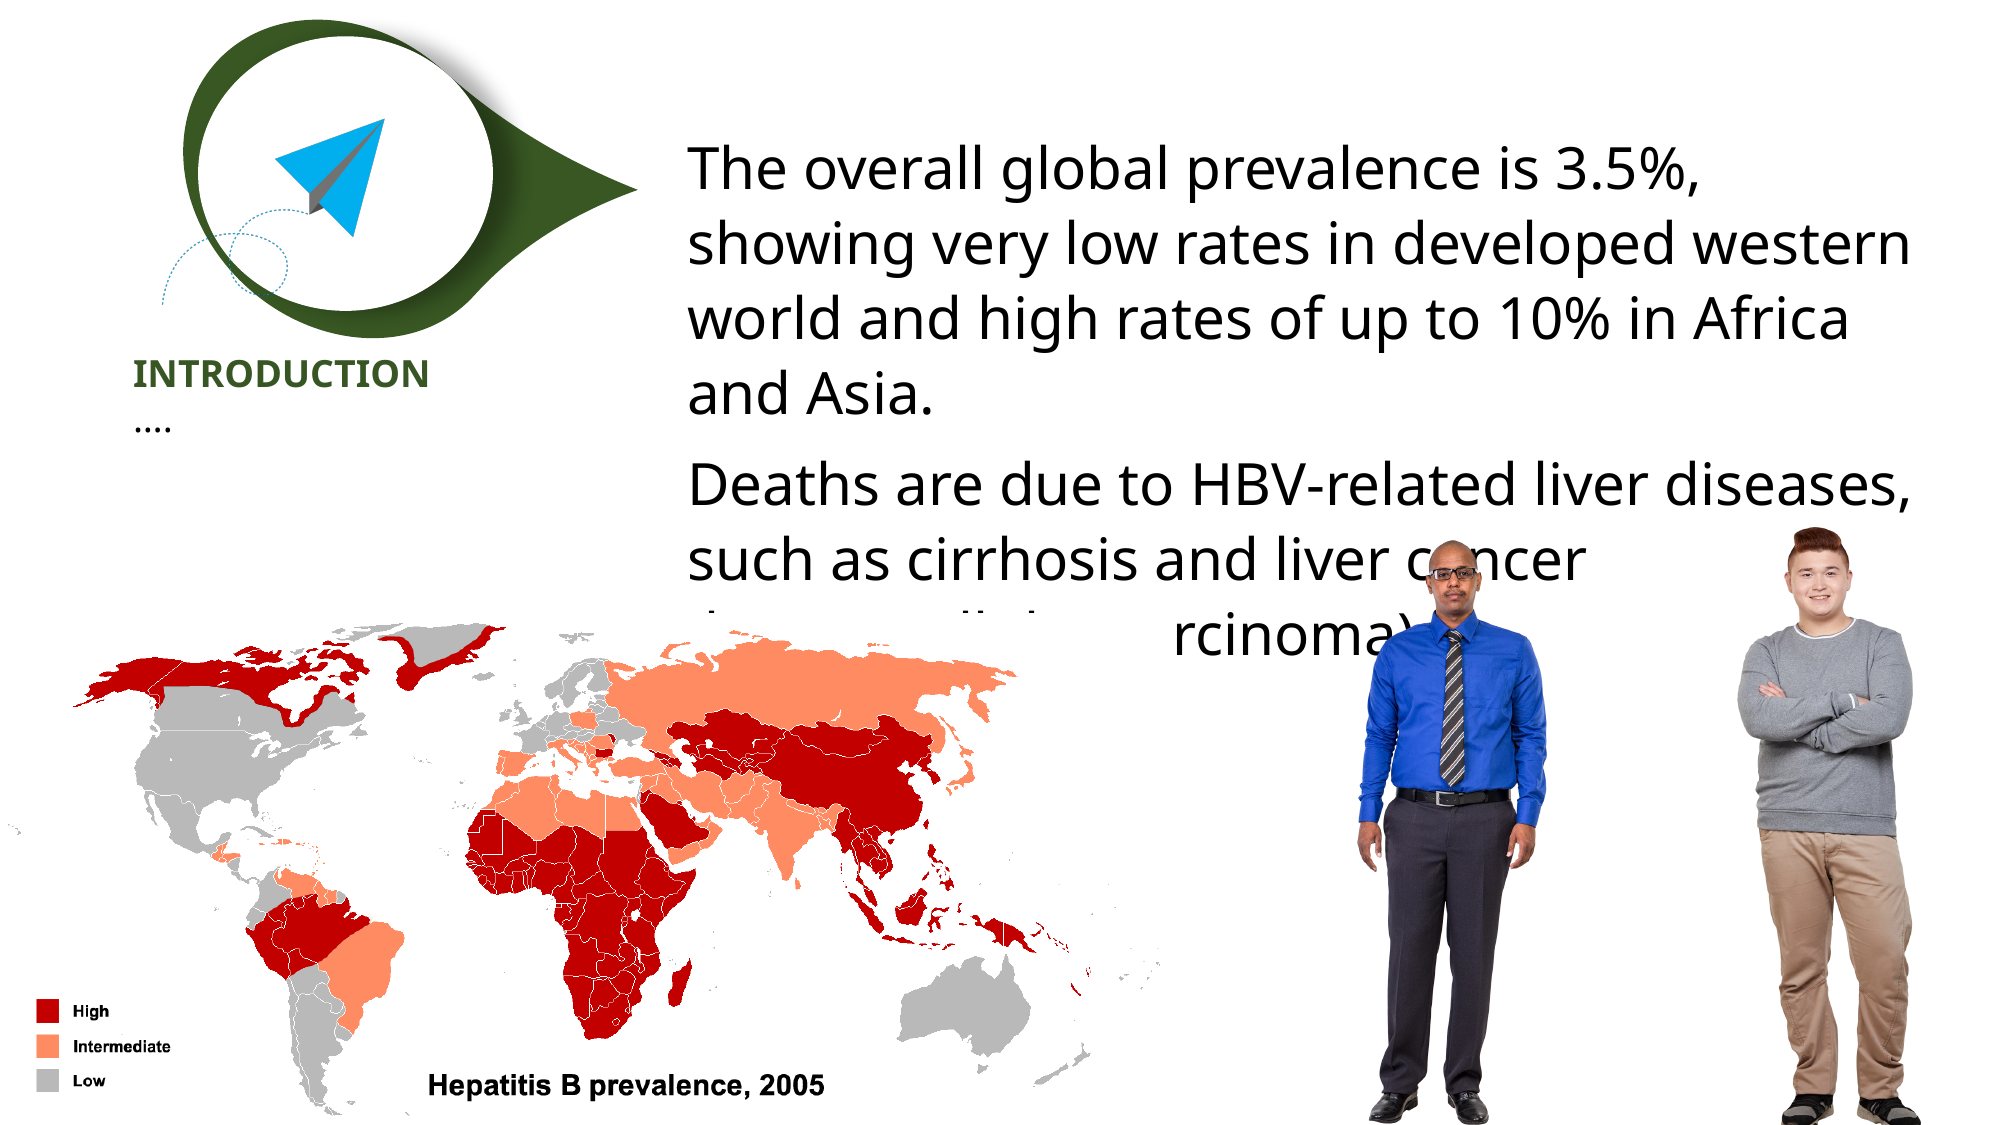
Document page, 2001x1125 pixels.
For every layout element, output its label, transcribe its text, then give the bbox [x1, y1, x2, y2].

text_box [200, 19, 351, 84]
text_box [419, 132, 638, 331]
picture [144, 84, 419, 360]
picture [1737, 527, 1921, 1125]
text_box INTRODUCTION …. [118, 342, 544, 448]
text_box The overall global prevalence is 3.5%, showing very low rates in developed western world and high rates of up to 10% in Africa and Asia. Deaths are due to HBV-related liver diseases, such as cirrhosis and liver cancer (hepatocellular carcinoma) [672, 119, 1962, 675]
picture [0, 613, 1168, 1125]
picture [1357, 540, 1547, 1125]
text_box [233, 36, 493, 293]
